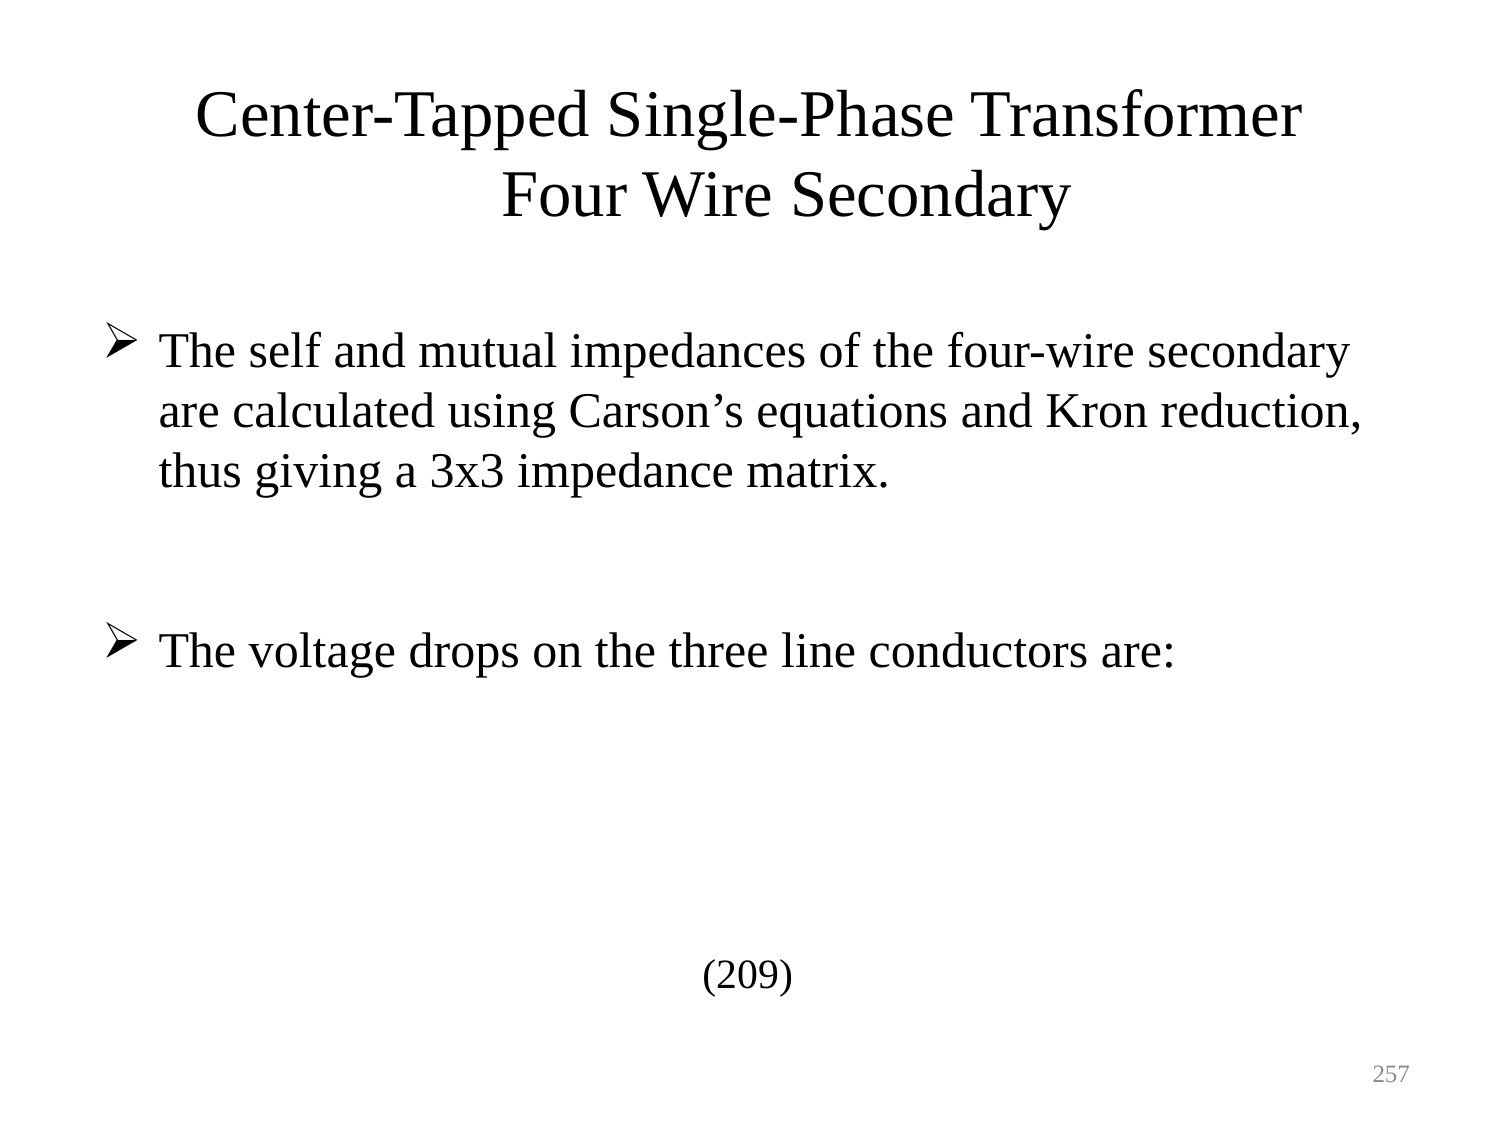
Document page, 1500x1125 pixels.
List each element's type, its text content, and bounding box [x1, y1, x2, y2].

slide_number 257 [1074, 1042, 1425, 1103]
text_box Center-Tapped Single-Phase Transformer Four Wire Secondary [0, 62, 1500, 238]
